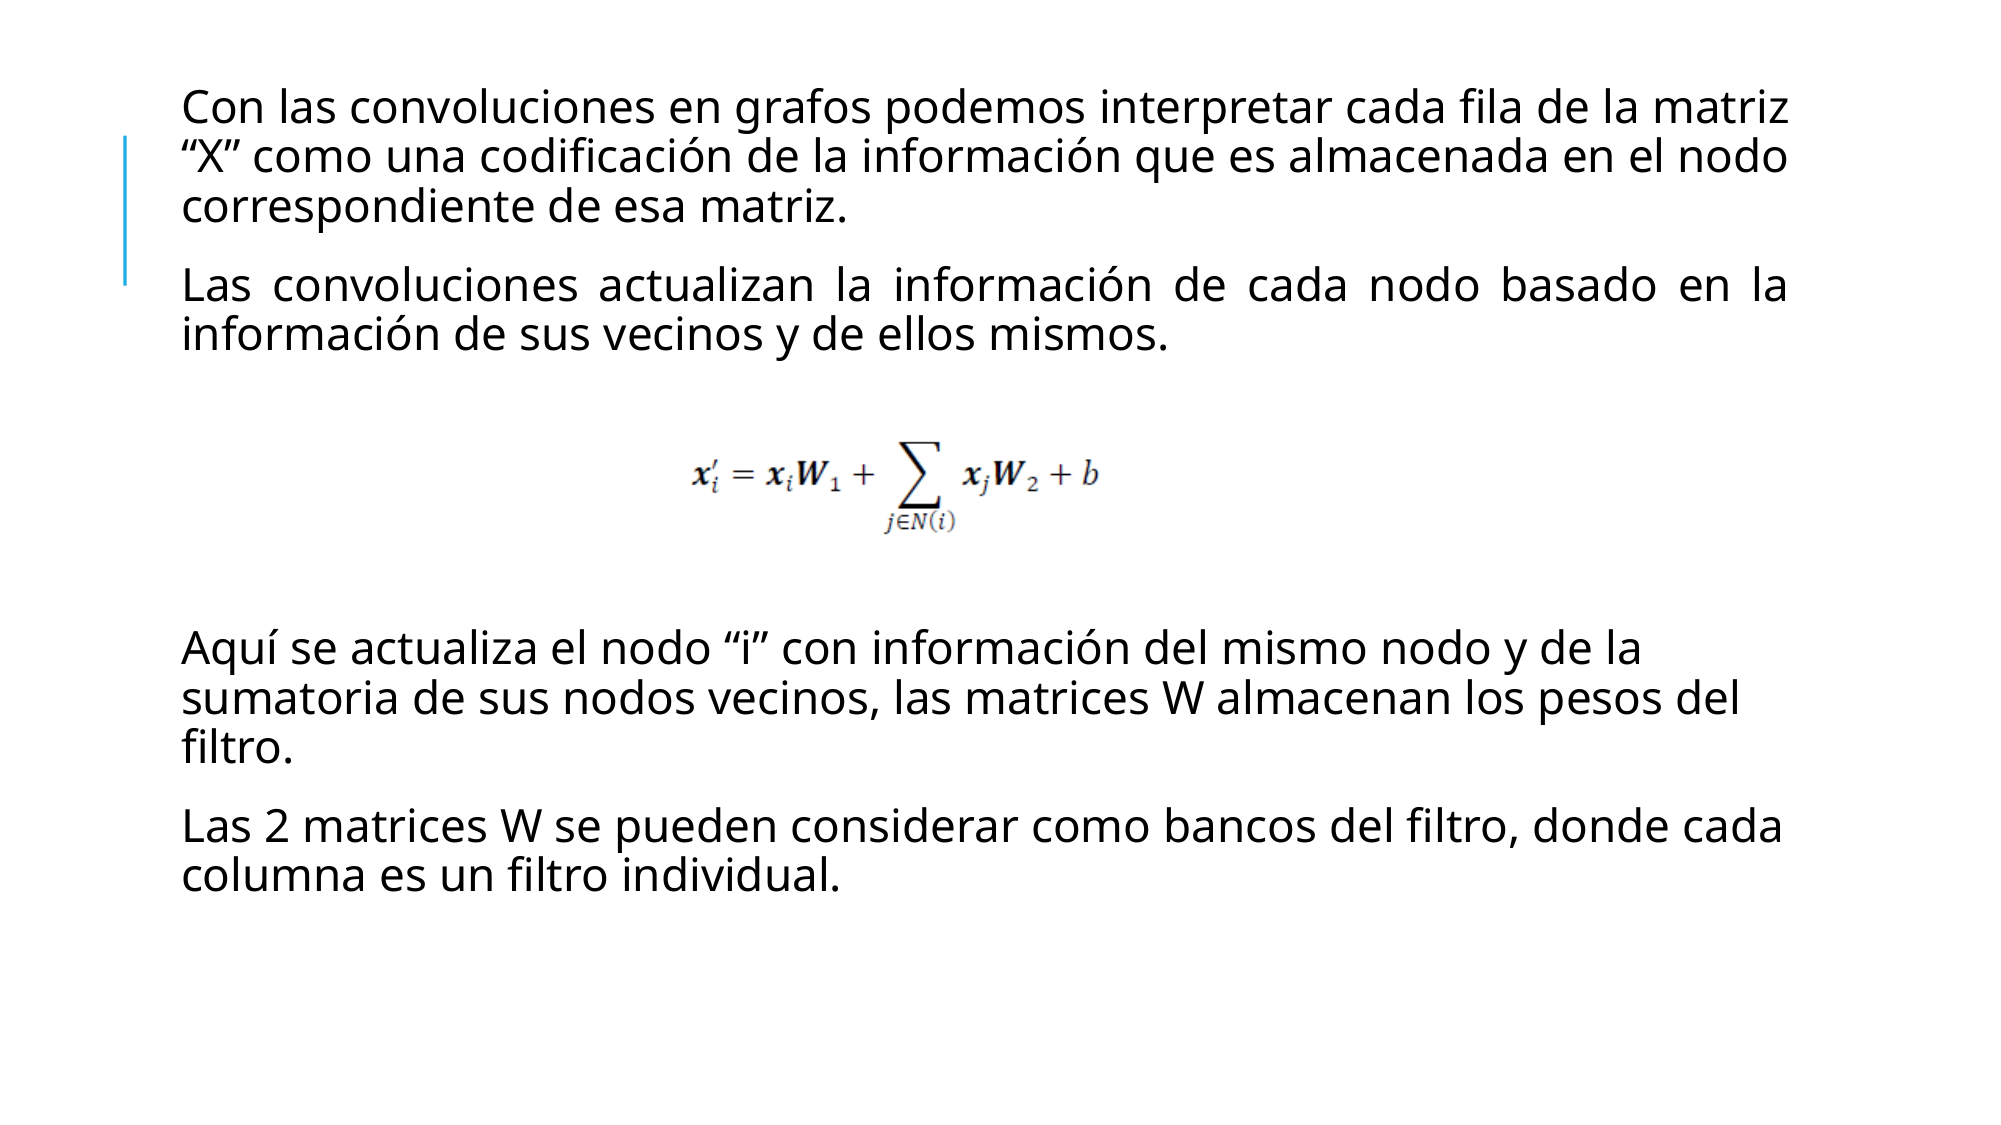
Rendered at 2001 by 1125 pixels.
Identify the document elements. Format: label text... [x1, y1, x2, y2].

text_box Con las convoluciones en grafos podemos interpretar cada fila de la matriz “X” como una codificación de la información que es almacenada en el nodo correspondiente de esa matriz. Las convoluciones actualizan la información de cada nodo basado en la información de sus vecinos y de ellos mismos. Aquí se actualiza el nodo “i” con información del mismo nodo y de la sumatoria de sus nodos vecinos, las matrices W almacenan los pesos del filtro. Las 2 matrices W se pueden considerar como bancos del filtro, donde cada columna es un filtro individual. [173, 76, 1799, 1036]
picture [677, 436, 1119, 539]
